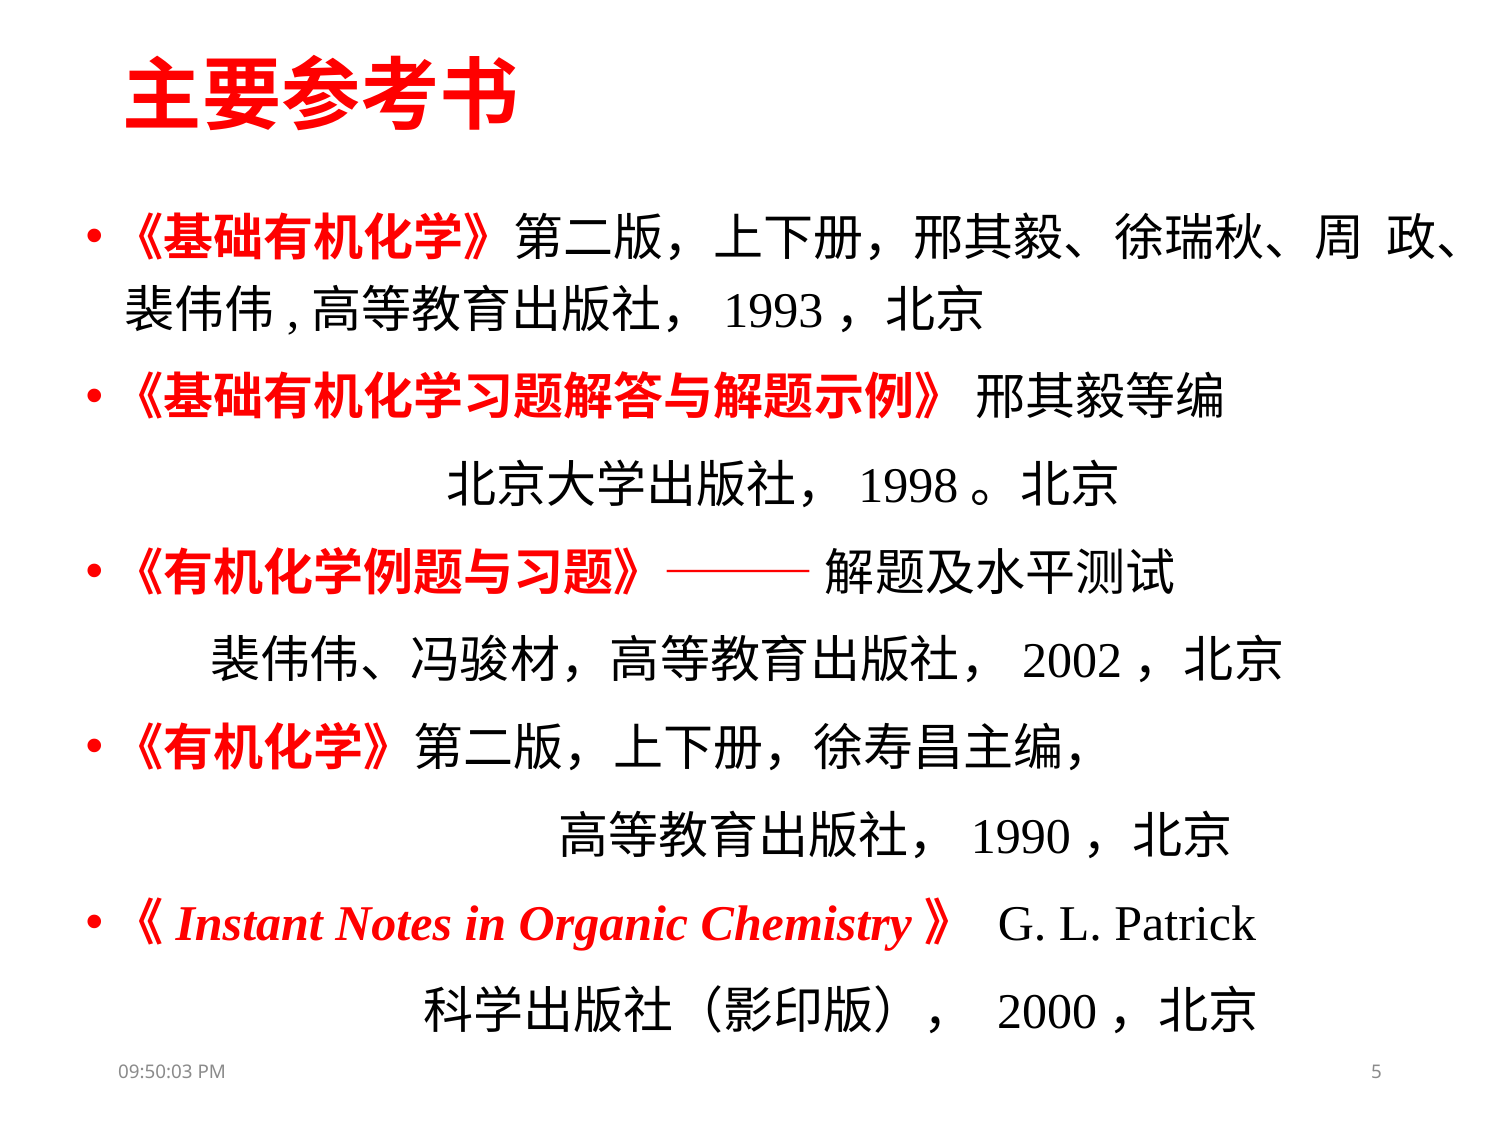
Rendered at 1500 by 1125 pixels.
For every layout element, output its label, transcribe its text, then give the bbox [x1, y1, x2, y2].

slide_number 5 [1059, 1042, 1397, 1103]
list 《基础有机化学》第二版，上下册，邢其毅、徐瑞秋、周 政、 裴伟伟,高等教育出版社，1993，北京 《基础有机化学习题解答与解题示例》 邢其毅等编 北京大学出版社，1998。北京 《有机化学例题与习题》——— 解题及水平测试 裴伟伟、冯骏材，高等教育出版社，2002，北京 《有机化学》第二版，上下册，徐寿昌主编， 高等教育出版社，1990，北京 《Instant Notes in Organic Chemistry》 G. L. Patrick 科学出版社（影印版）， 2000，北京 [70, 185, 1474, 1094]
title 主要参考书 [107, 38, 1383, 158]
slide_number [103, 1042, 441, 1103]
